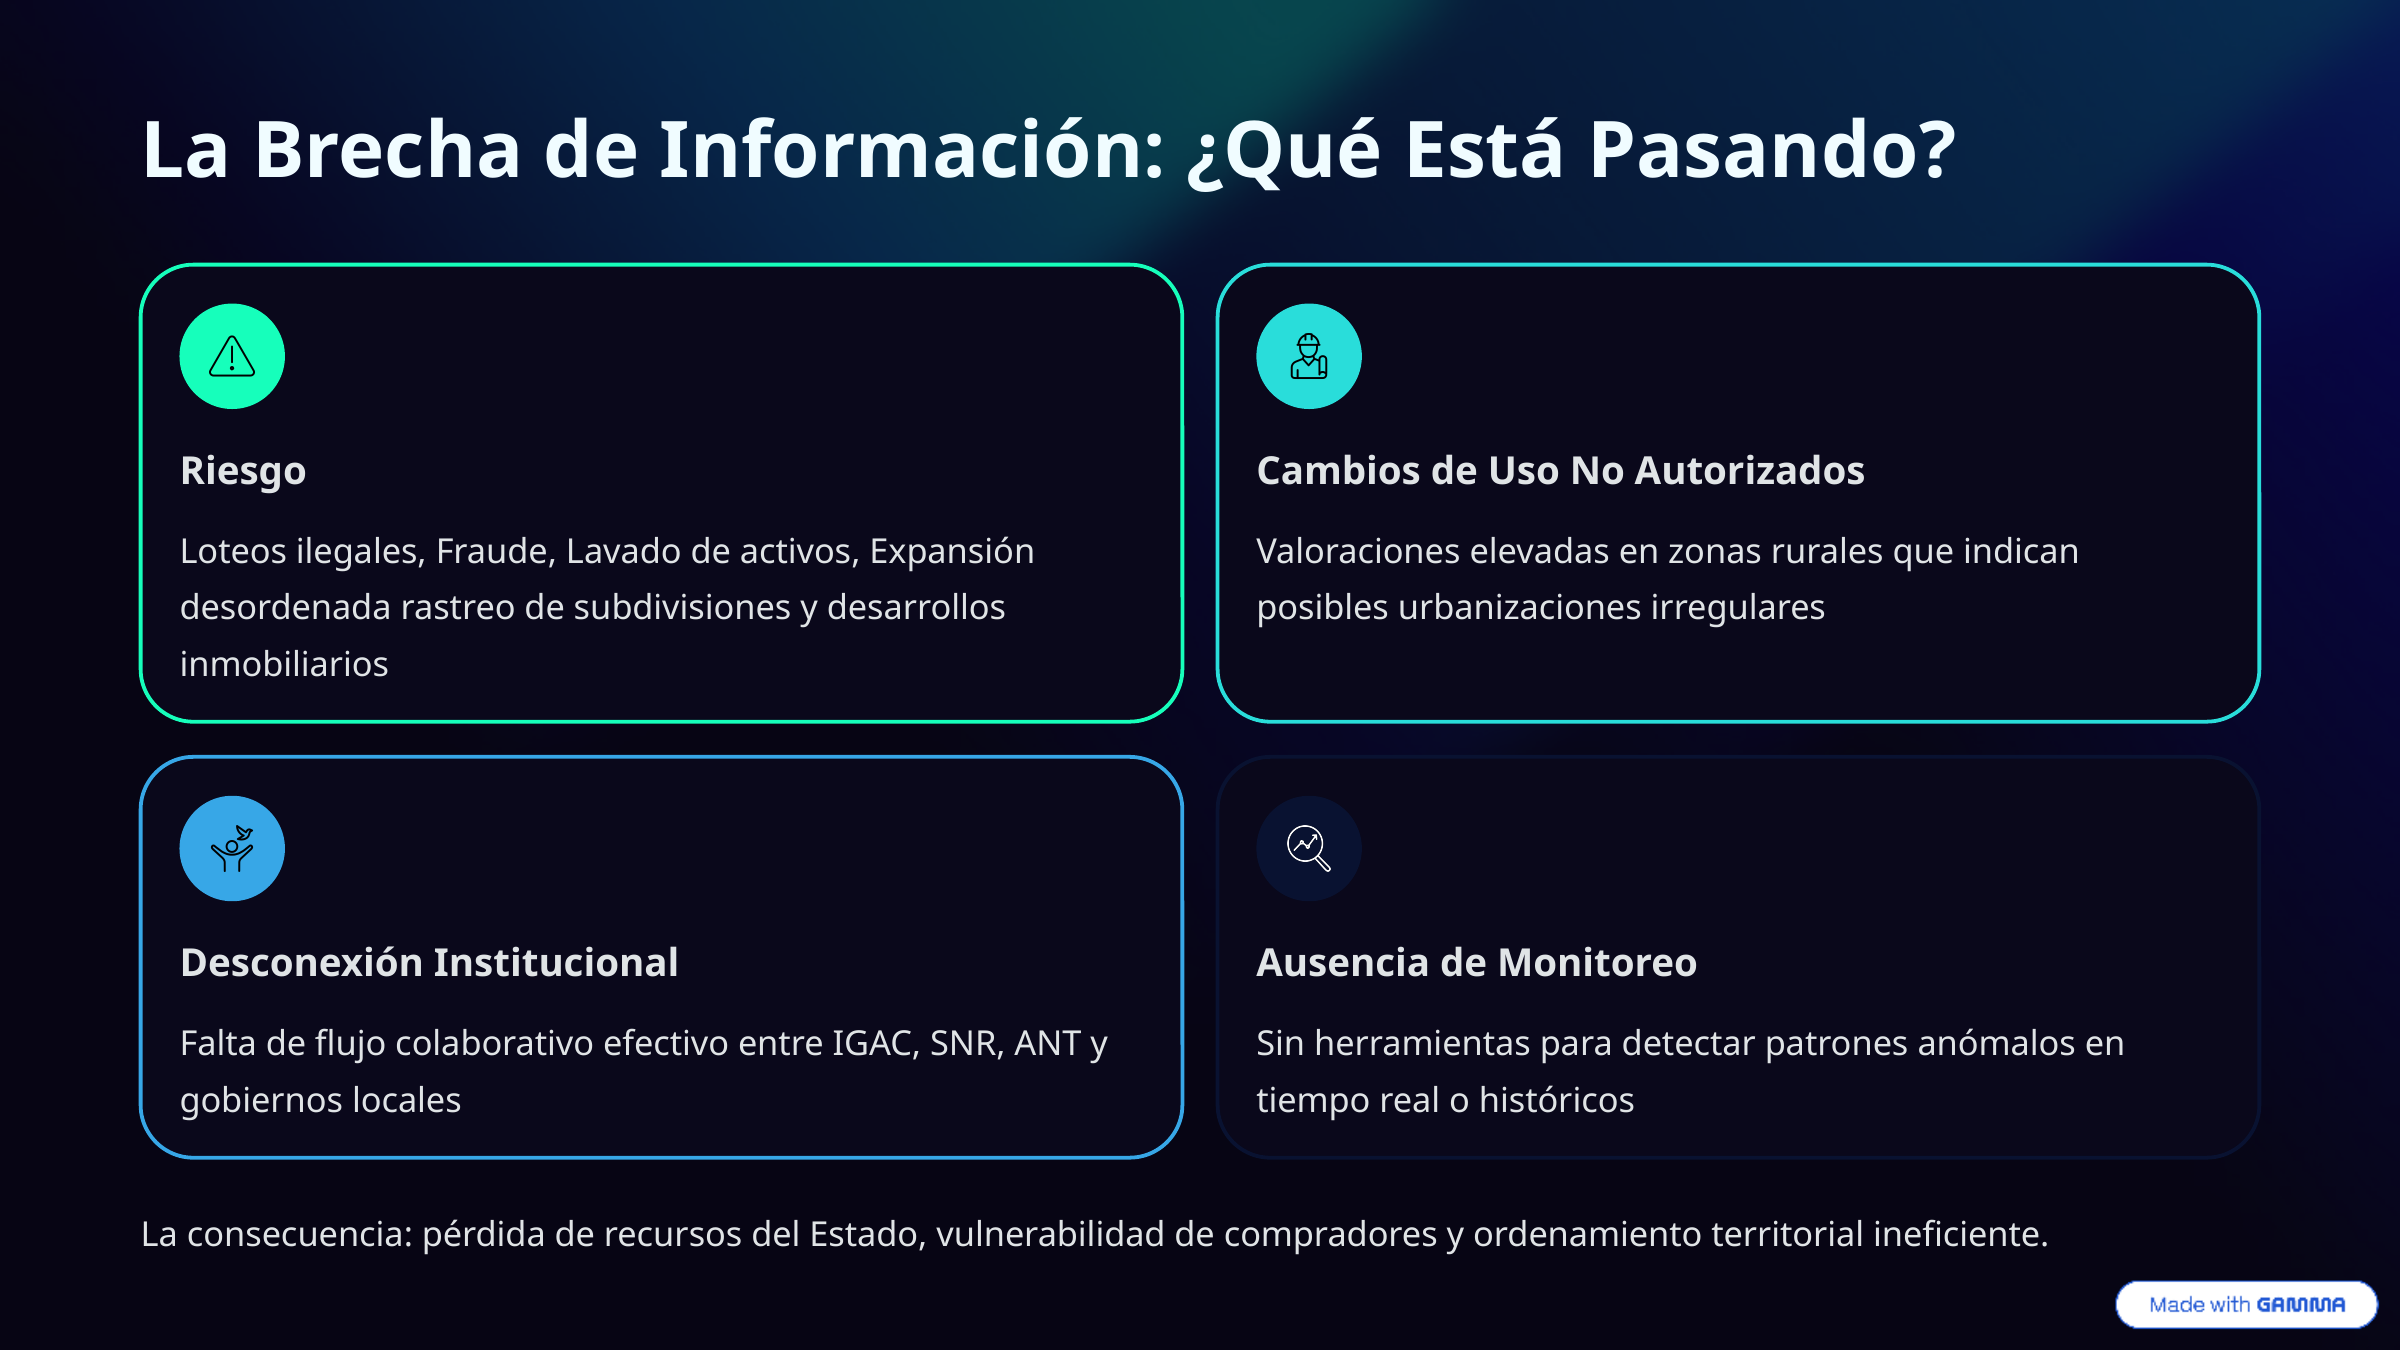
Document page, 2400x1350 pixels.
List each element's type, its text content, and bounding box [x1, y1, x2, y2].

text_box [179, 795, 285, 902]
text_box Desconexión Institucional [179, 936, 658, 986]
text_box Ausencia de Monitoreo [1256, 936, 1679, 986]
text_box La Brecha de Información: ¿Qué Está Pasando? [140, 96, 1835, 195]
picture [1285, 824, 1333, 873]
picture [1285, 332, 1333, 380]
text_box La consecuencia: pérdida de recursos del Estado, vulnerabilidad de compradores y ordenamiento territorial ineficiente. [140, 1197, 2260, 1254]
text_box [140, 264, 1183, 722]
text_box [1217, 756, 2260, 1158]
text_box [140, 756, 1183, 1158]
text_box [1256, 795, 1362, 902]
text_box Valoraciones elevadas en zonas rurales que indican posibles urbanizaciones irregulares [1256, 514, 2221, 627]
text_box [179, 303, 285, 410]
text_box Cambios de Uso No Autorizados [1256, 444, 1837, 493]
text_box [1217, 264, 2260, 722]
text_box [1256, 303, 1362, 410]
picture [208, 824, 256, 873]
text_box Loteos ilegales, Fraude, Lavado de activos, Expansión desordenada rastreo de subdivisiones y desarrollos inmobiliarios [179, 514, 1144, 683]
text_box Riesgo [179, 444, 571, 493]
picture [208, 332, 256, 380]
text_box Falta de flujo colaborativo efectivo entre IGAC, SNR, ANT y gobiernos locales [179, 1006, 1144, 1119]
picture [2106, 1271, 2389, 1339]
text_box Sin herramientas para detectar patrones anómalos en tiempo real o históricos [1256, 1006, 2221, 1119]
